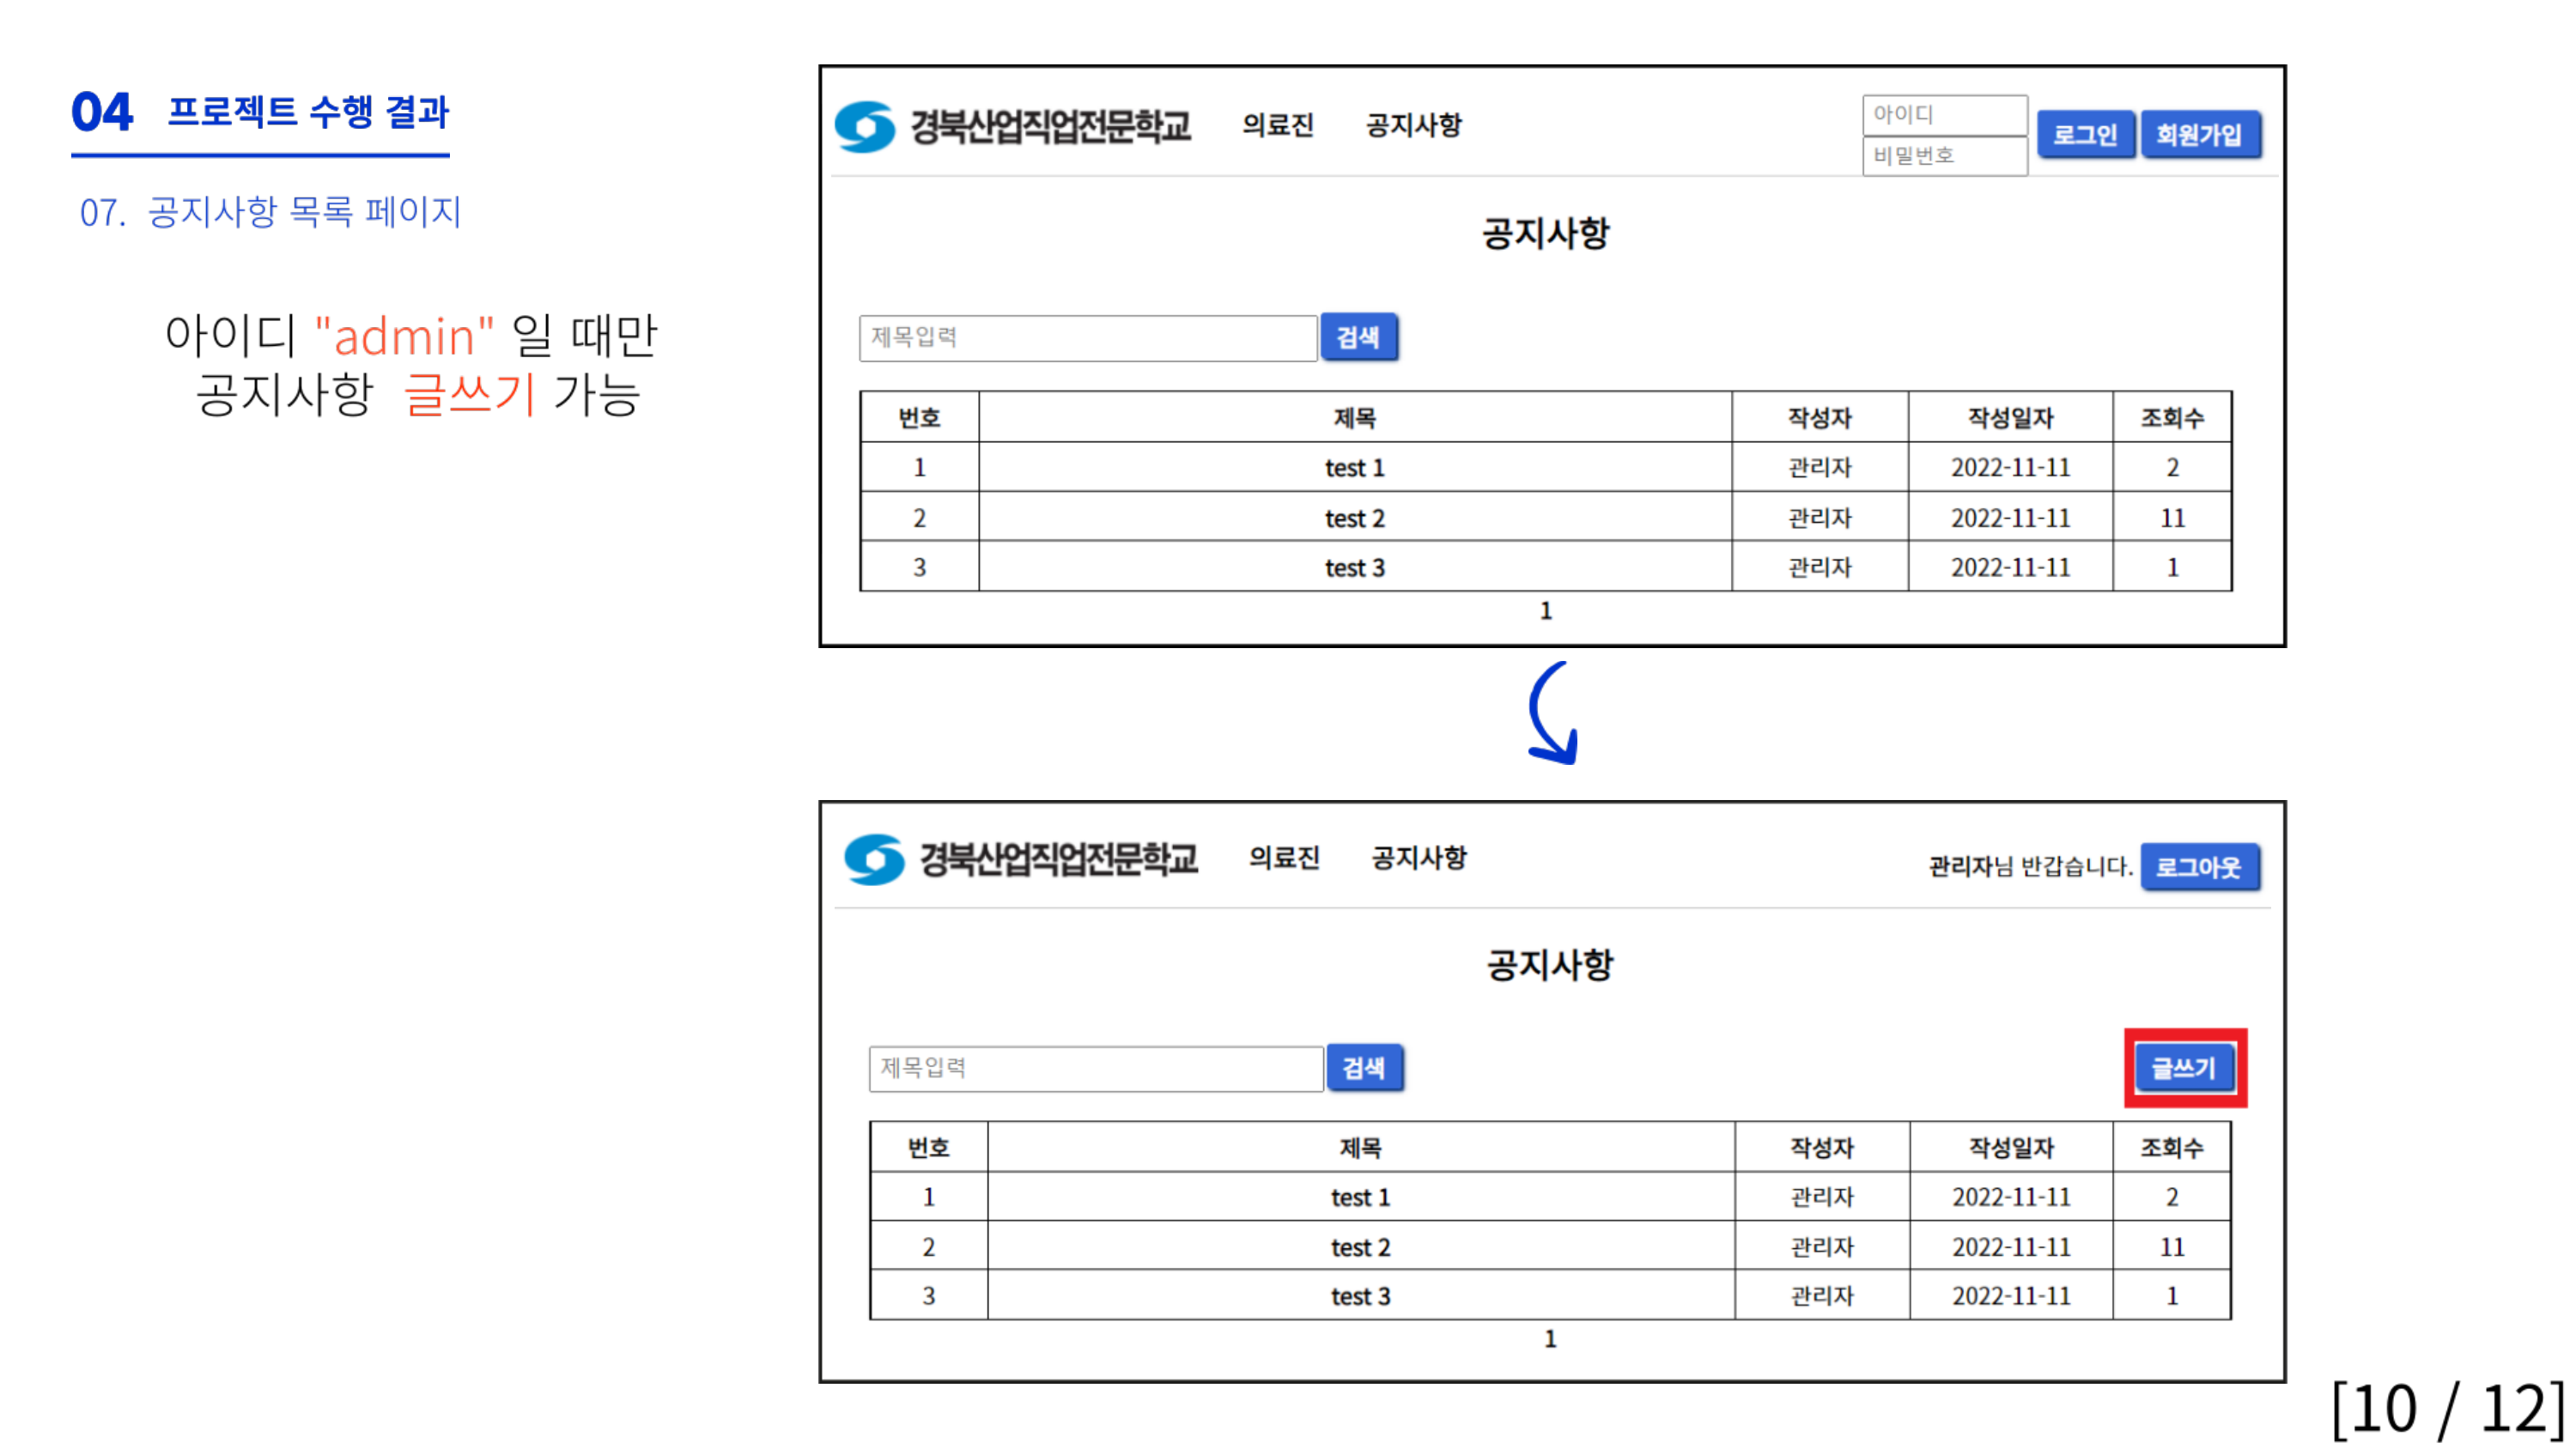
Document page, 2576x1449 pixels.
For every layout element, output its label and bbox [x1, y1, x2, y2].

picture [2313, 1351, 2576, 1449]
picture [75, 180, 621, 246]
picture [64, 78, 155, 171]
text_box [71, 149, 450, 163]
text_box [818, 799, 2287, 1384]
picture [64, 293, 696, 441]
picture [161, 80, 466, 145]
text_box [818, 64, 2287, 649]
text_box [1528, 661, 1577, 766]
